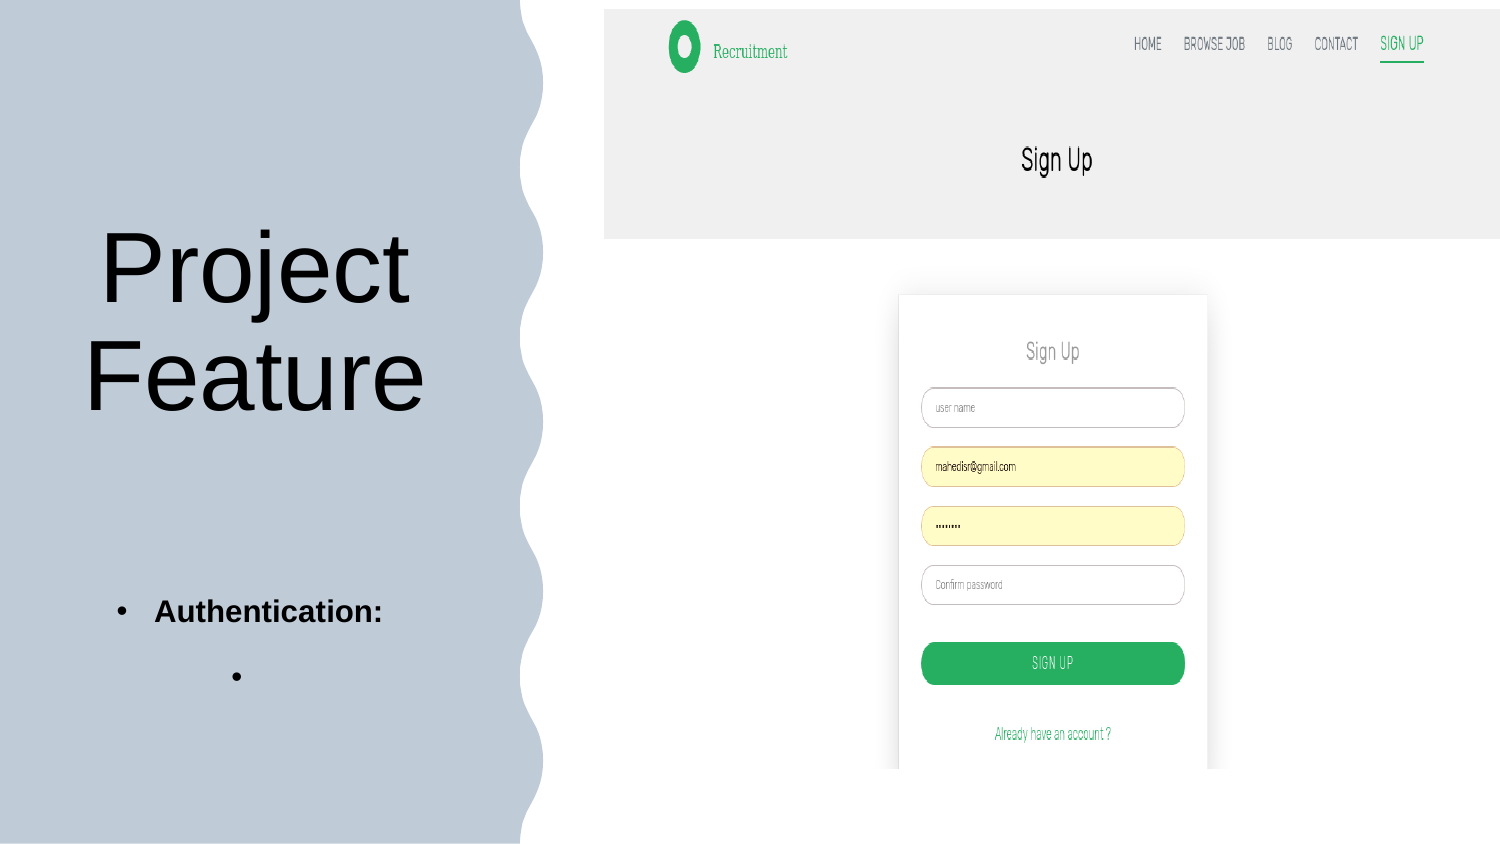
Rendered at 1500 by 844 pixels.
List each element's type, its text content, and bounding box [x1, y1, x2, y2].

text_box [522, 0, 1500, 844]
text_box [0, 0, 546, 844]
text_box Authentication: [56, 587, 453, 767]
picture [604, 9, 1500, 769]
text_box Project Feature [56, 88, 454, 560]
